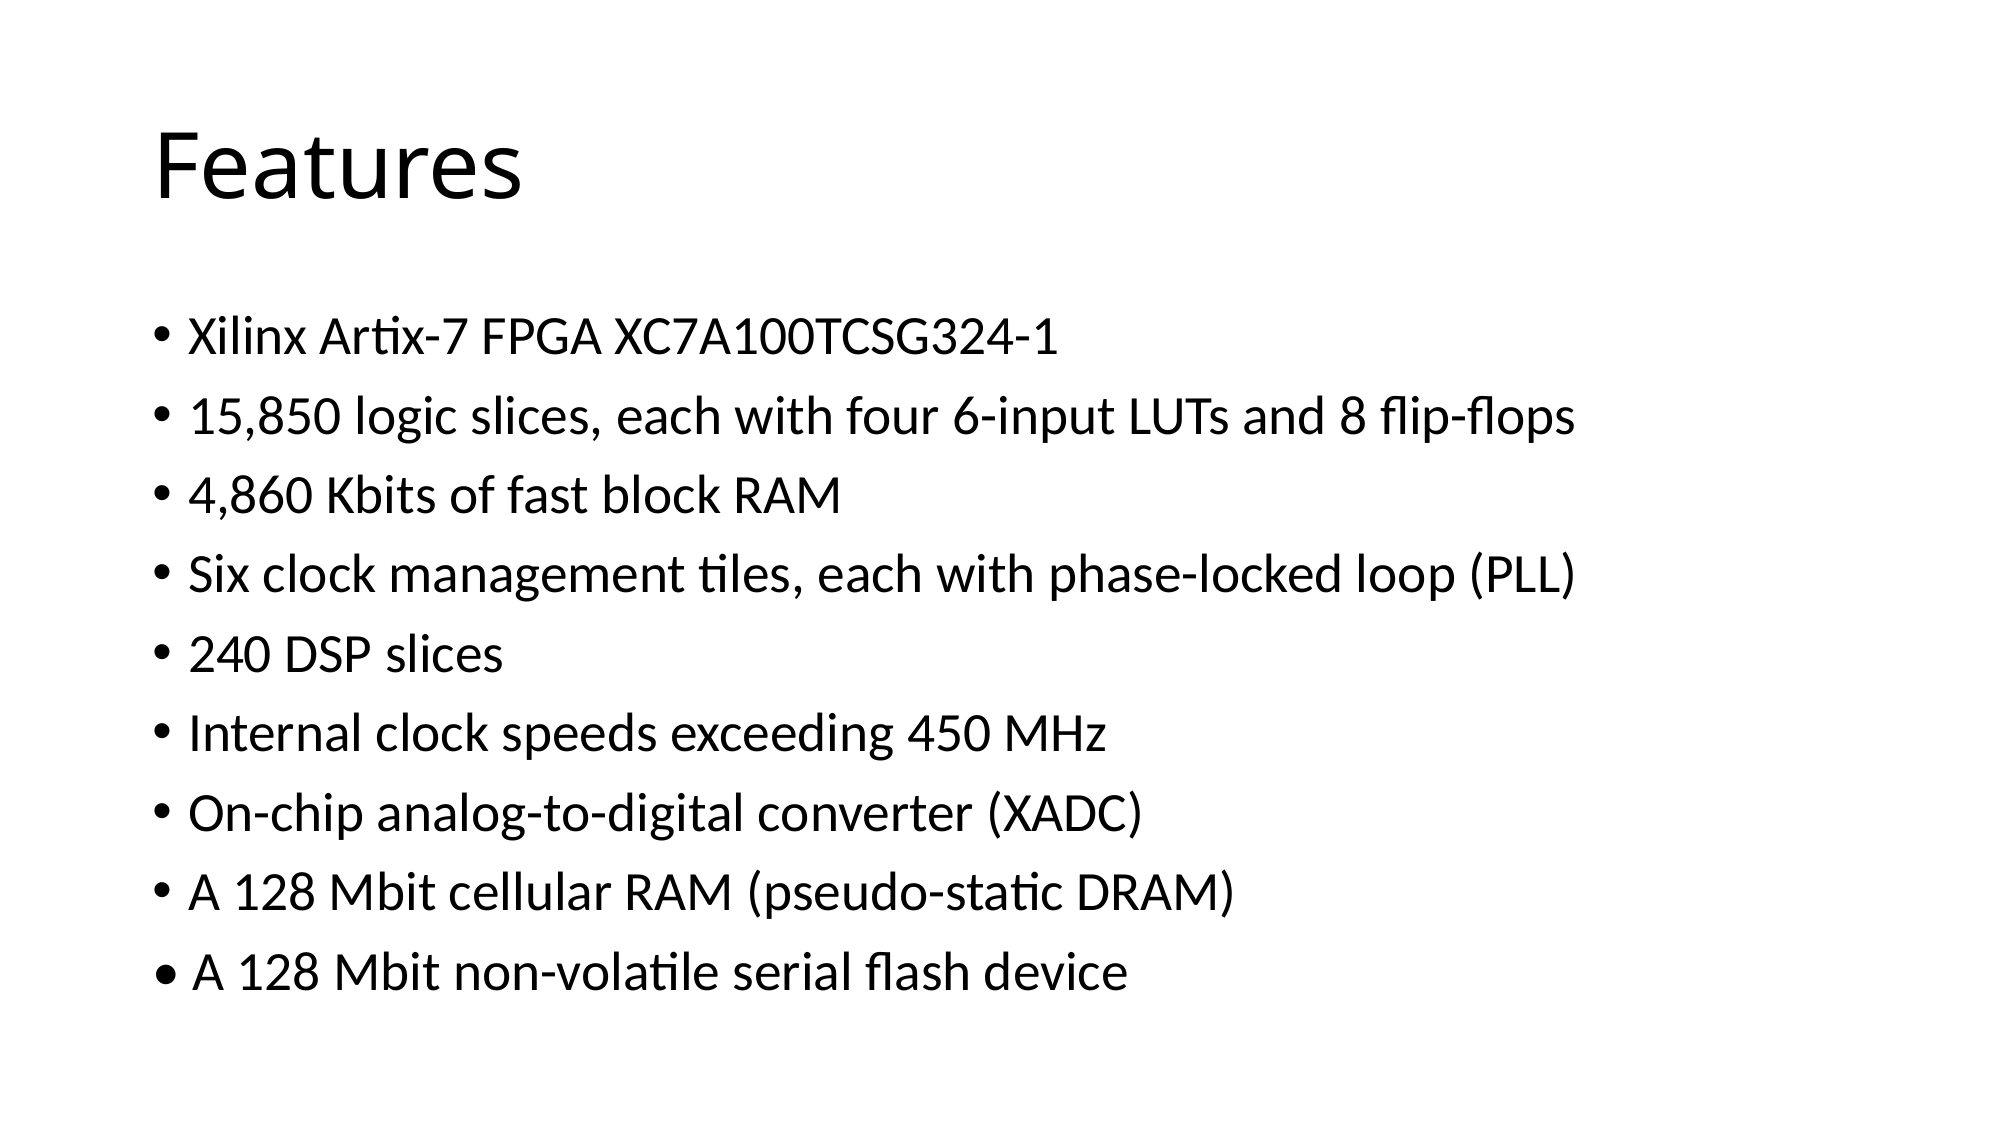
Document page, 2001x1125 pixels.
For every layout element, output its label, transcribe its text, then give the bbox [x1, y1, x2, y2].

list Xilinx Artix-7 FPGA XC7A100TCSG324-1 15,850 logic slices, each with four 6-input LUTs and 8 flip-flops 4,860 Kbits of fast block RAM Six clock management tiles, each with phase-locked loop (PLL) 240 DSP slices Internal clock speeds exceeding 450 MHz On-chip analog-to-digital converter (XADC) A 128 Mbit cellular RAM (pseudo-static DRAM) • A 128 Mbit non-volatile serial flash device [137, 299, 1863, 1014]
title Features [137, 59, 1863, 278]
